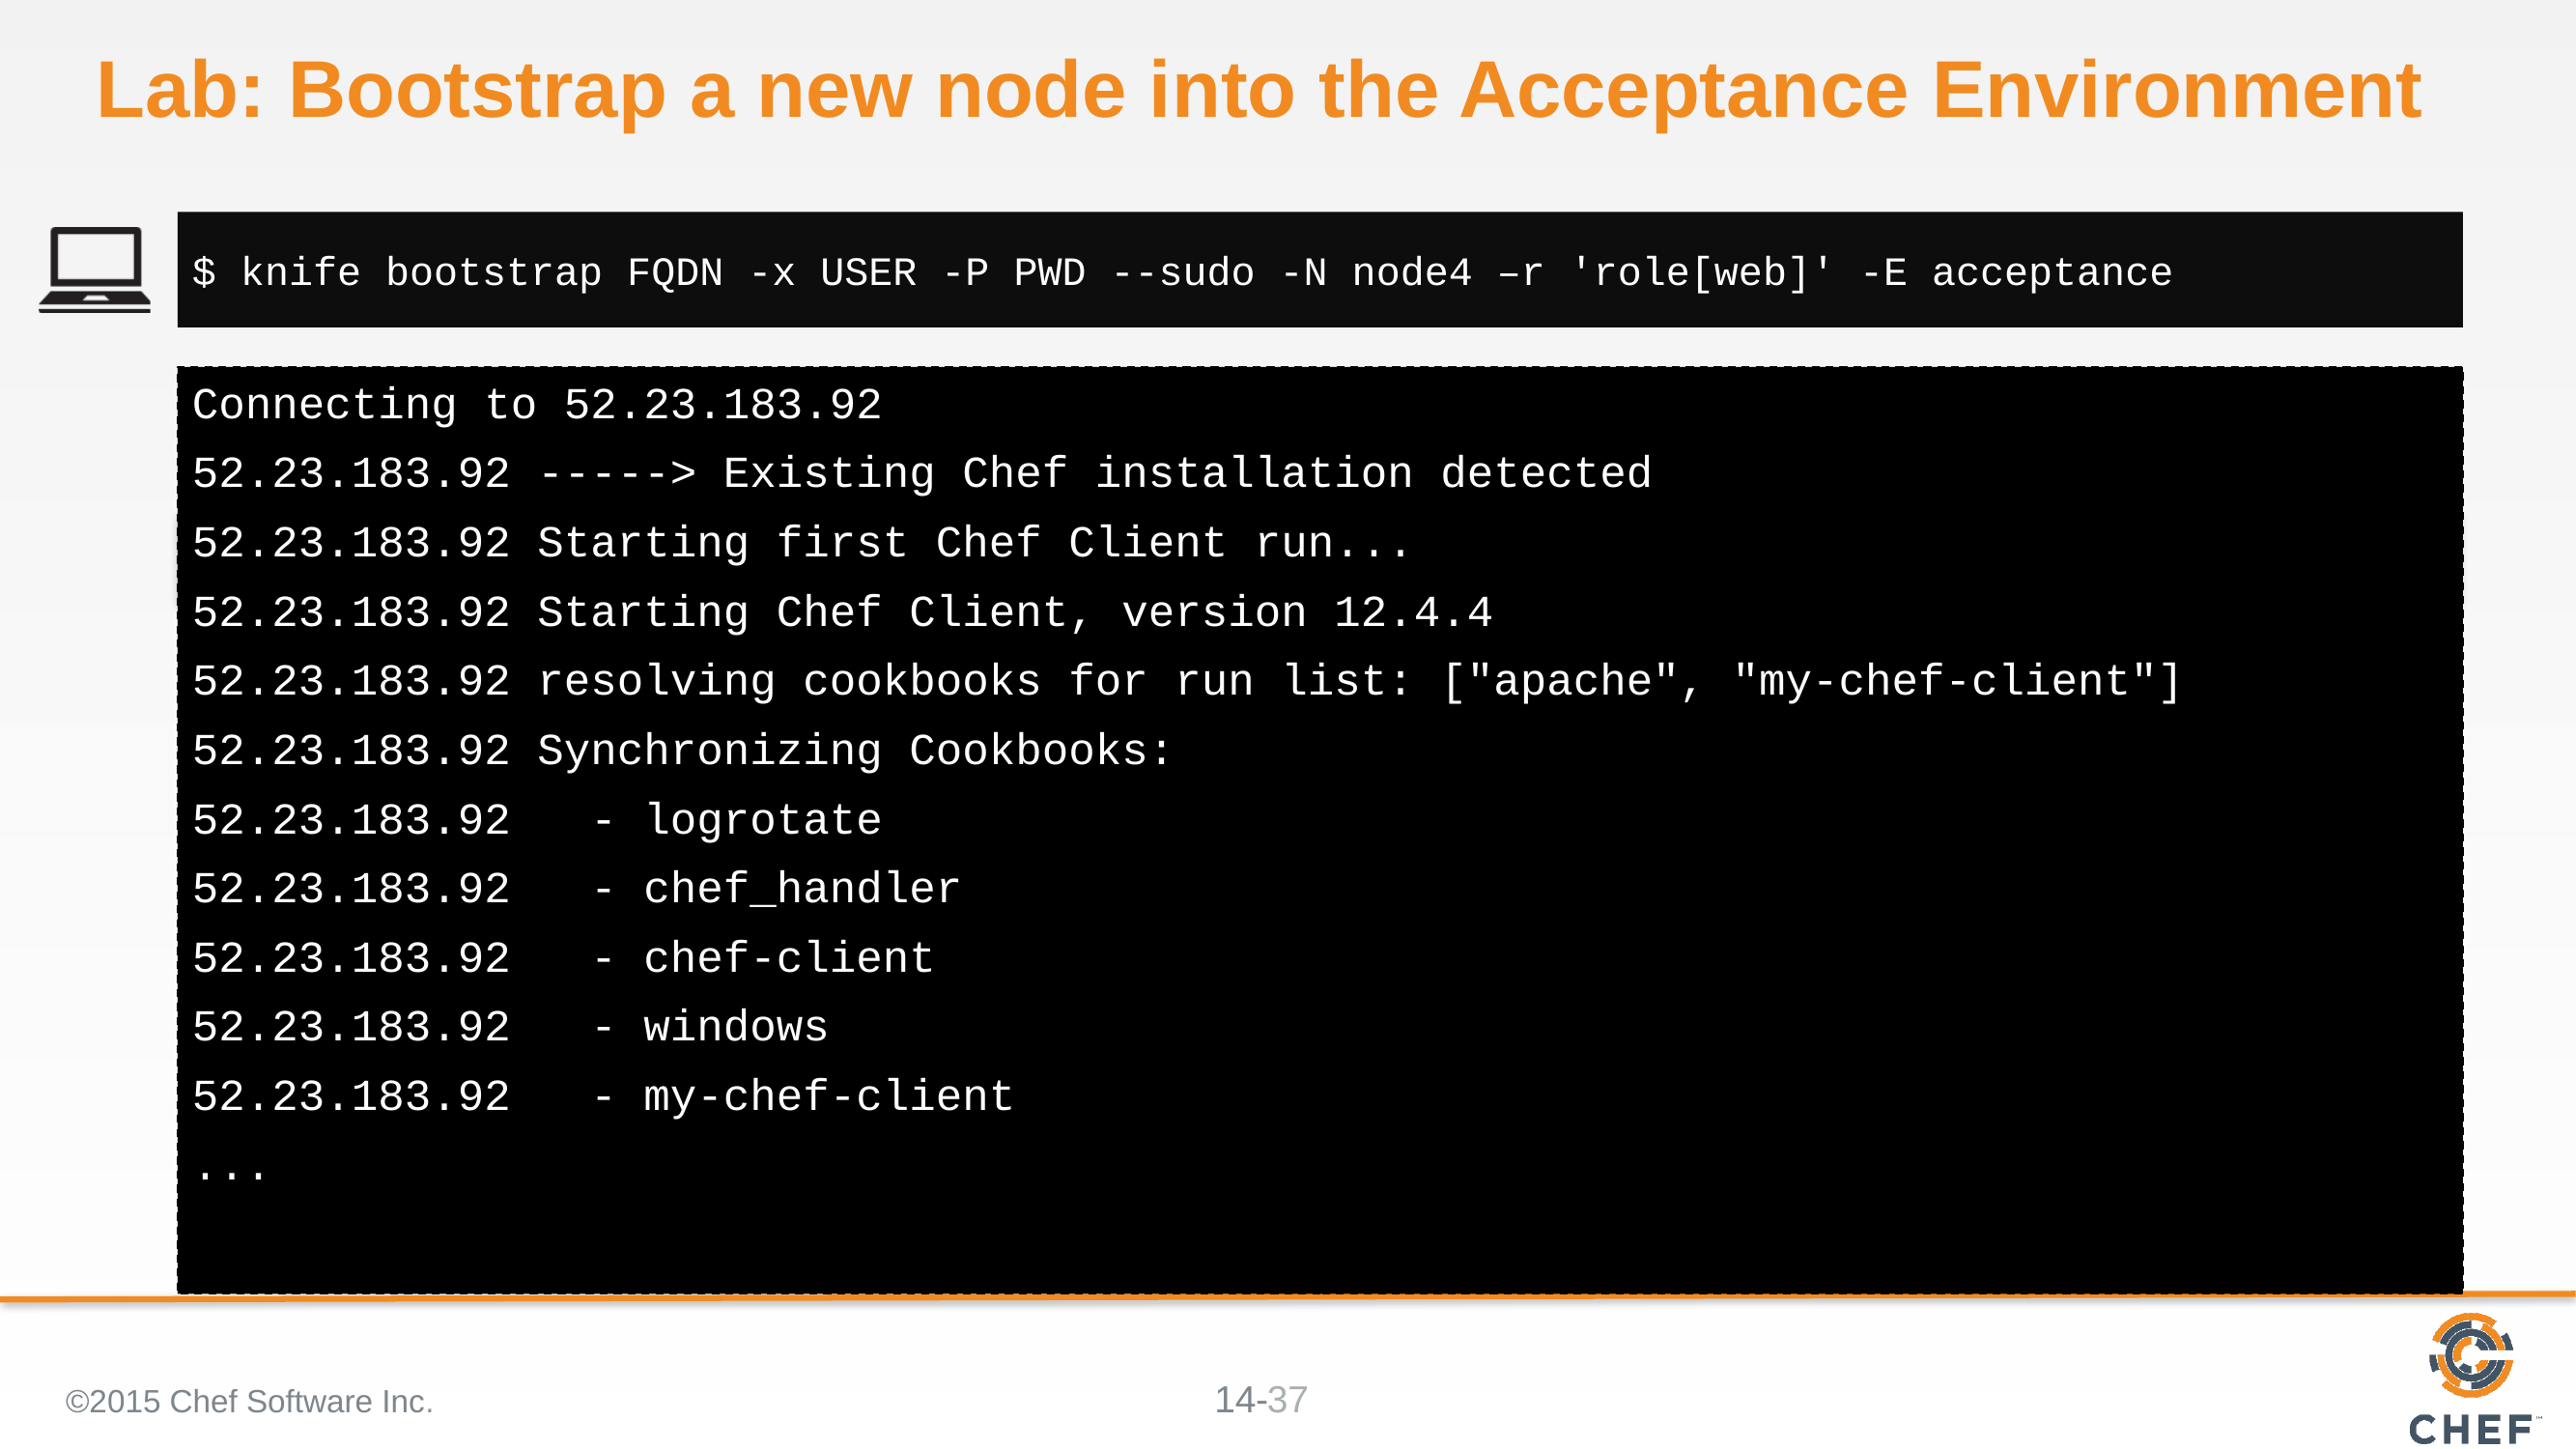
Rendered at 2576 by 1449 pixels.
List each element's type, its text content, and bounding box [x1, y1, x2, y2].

list $ knife bootstrap FQDN -x USER -P PWD --sudo -N node4 –r 'role[web]' -E acceptance [177, 212, 2463, 327]
footer ©2015 Chef Software Inc. [51, 1359, 952, 1440]
title Lab: Bootstrap a new node into the Acceptance Environment [96, 48, 2463, 180]
slide_number 37 [998, 1359, 1578, 1437]
picture [2399, 1297, 2550, 1449]
list Connecting to 52.23.183.92 52.23.183.92 -----> Existing Chef installation detected 52.23.183.92 Starting first Chef Client run... 52.23.183.92 Starting Chef Client, version 12.4.4 52.23.183.92 resolving cookbooks for run list: ["apache", "my-chef-client"] 52.23.183.92 Synchronizing Cookbooks: 52.23.183.92 - logrotate 52.23.183.92 - chef_handler 52.23.183.92 - chef-client 52.23.183.92 - windows 52.23.183.92 - my-chef-client ... [177, 366, 2464, 1294]
